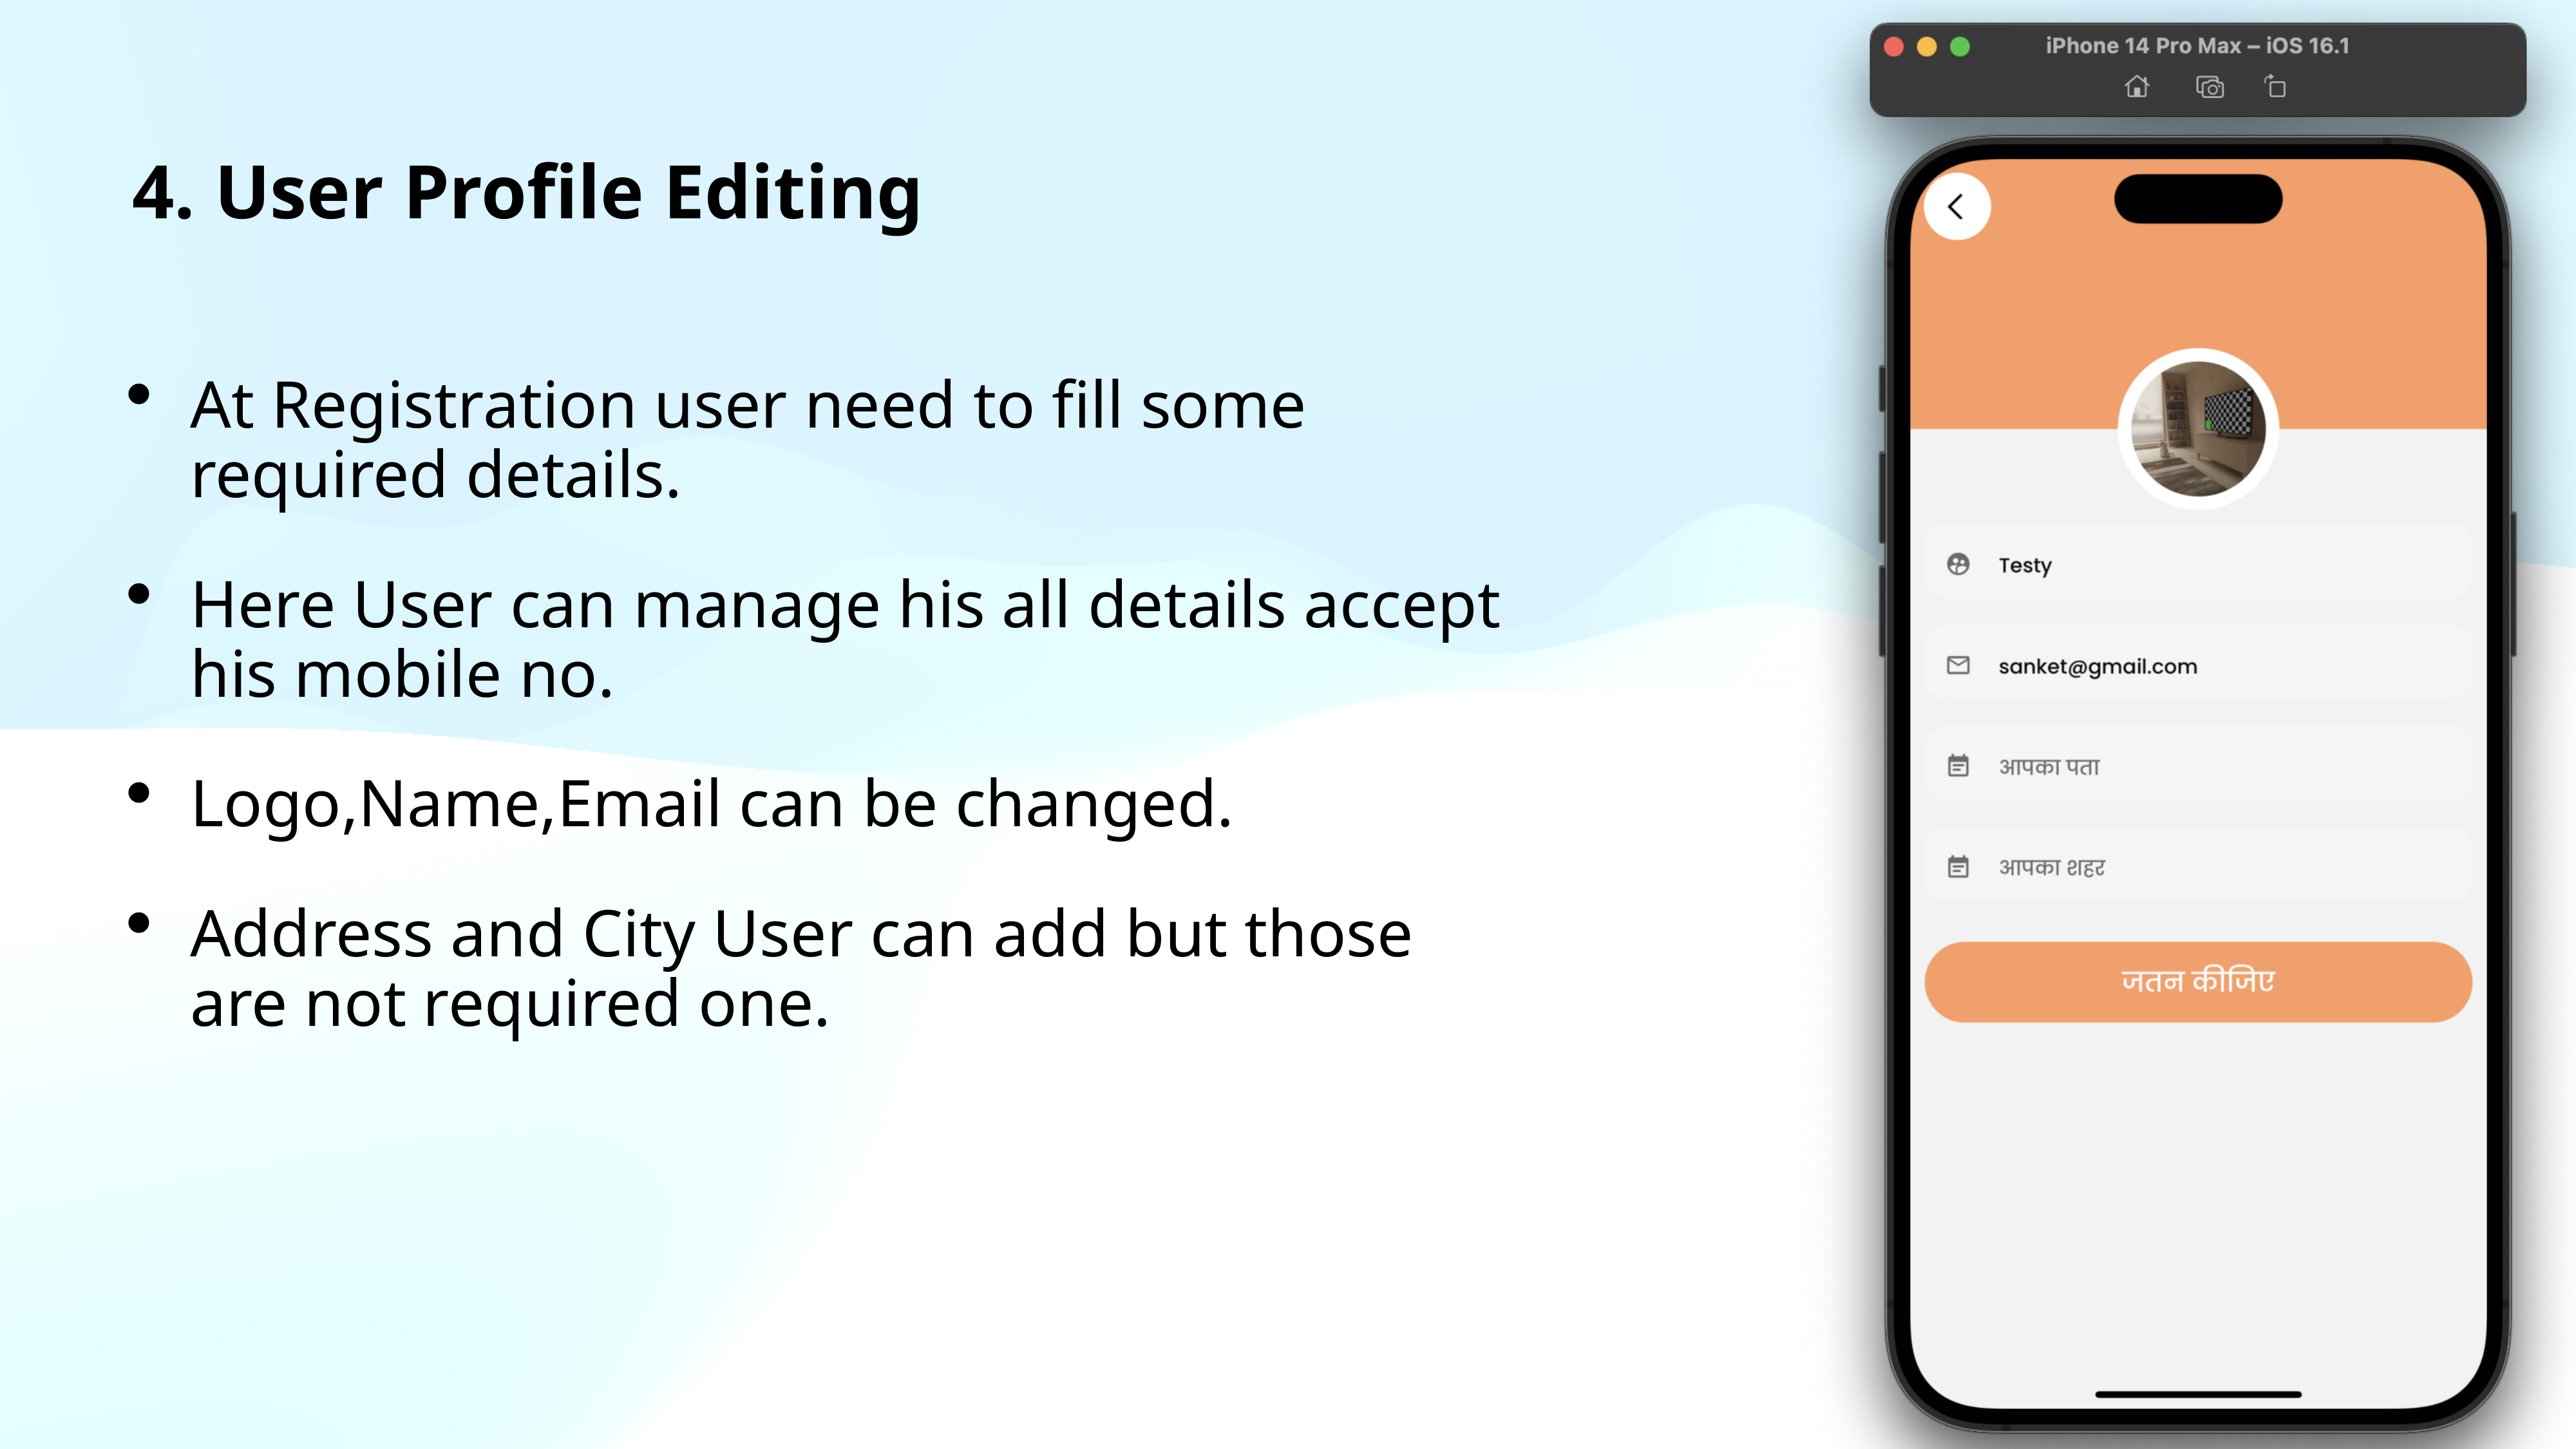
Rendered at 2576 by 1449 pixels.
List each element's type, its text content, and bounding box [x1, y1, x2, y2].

picture [0, 0, 2576, 1449]
text_box 4. User Profile Editing [127, 140, 1382, 239]
list At Registration user need to fill some required details. Here User can manage his all details accept his mobile no. Logo,Name,Email can be changed. Address and City User can add but those are not required one. [120, 366, 1511, 1106]
